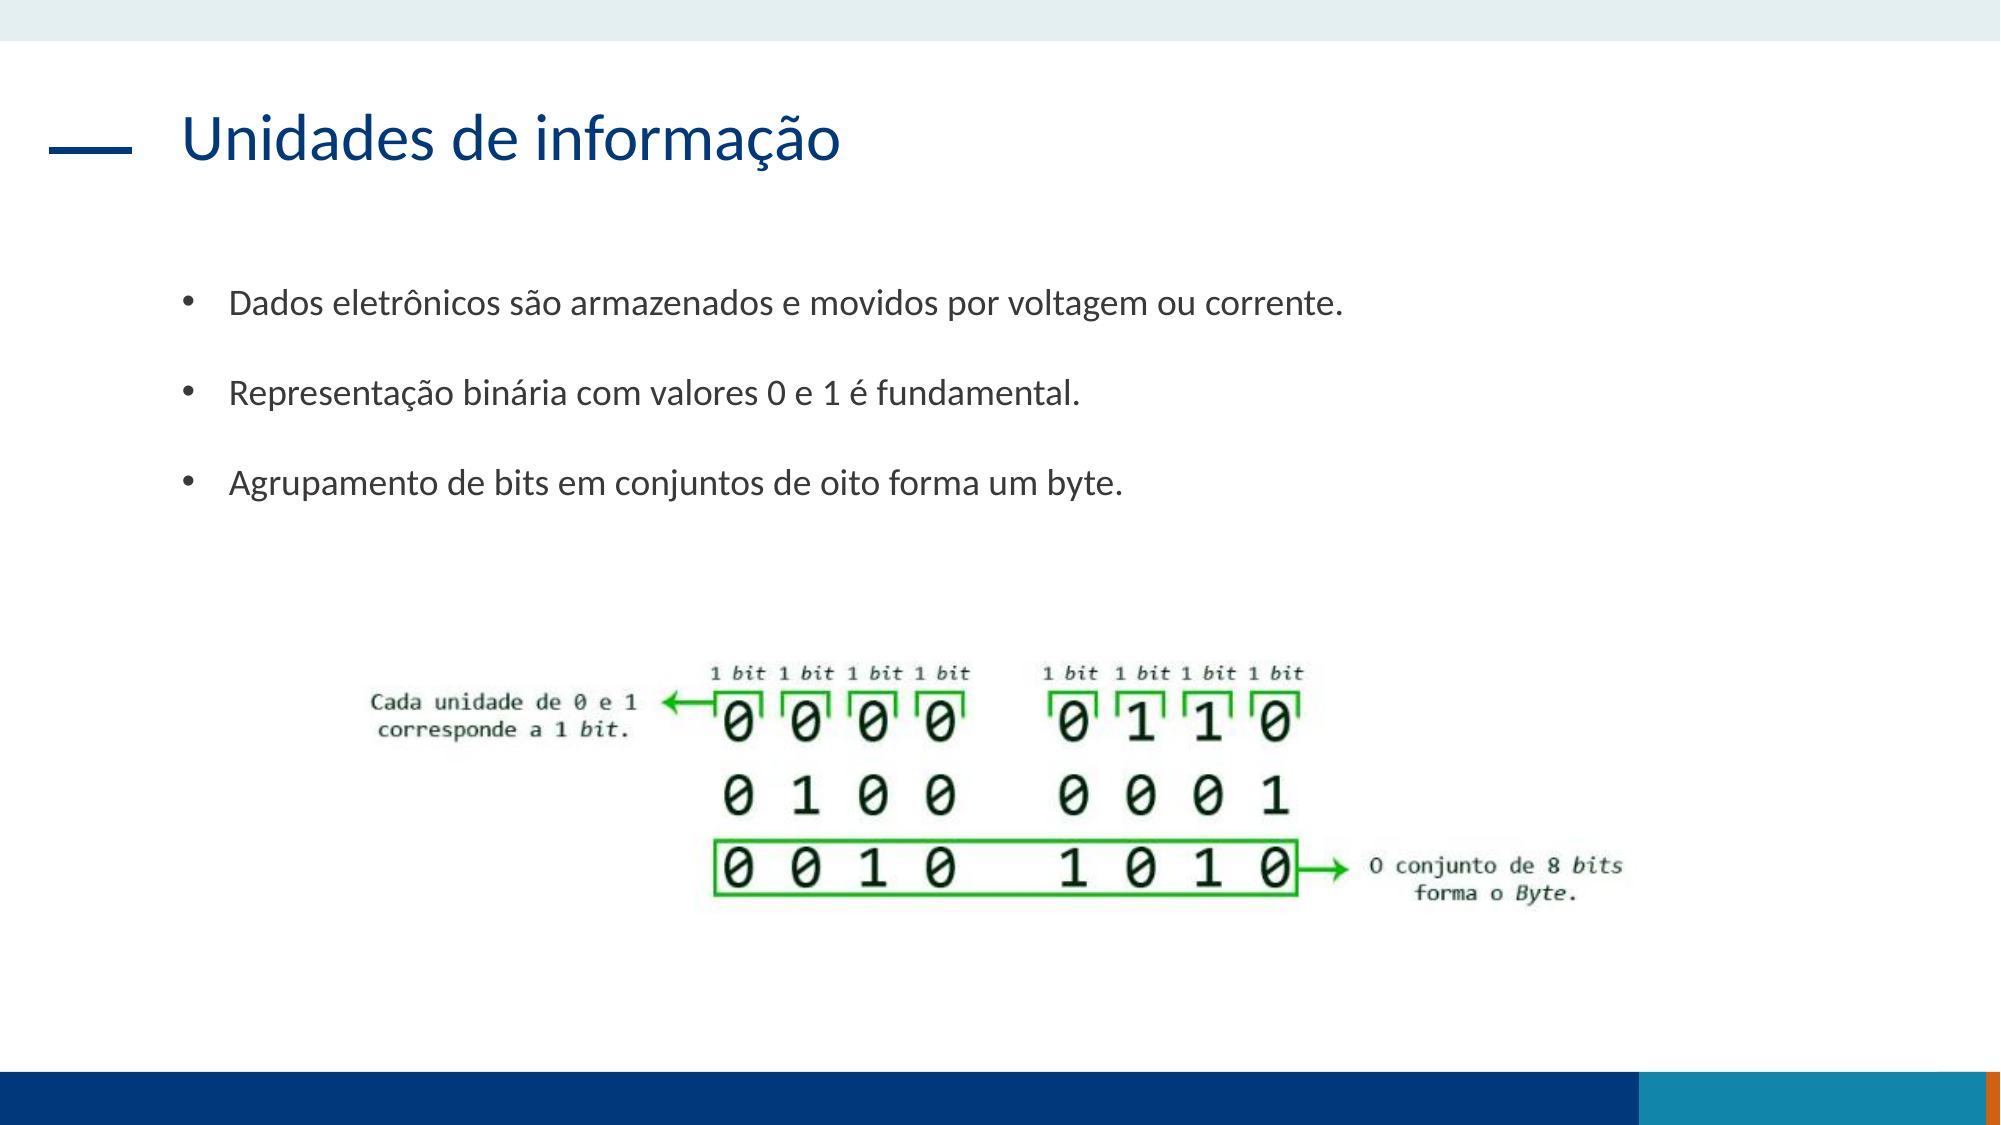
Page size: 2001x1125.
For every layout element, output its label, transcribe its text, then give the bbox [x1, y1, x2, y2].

list Unidades de informação [167, 95, 1833, 237]
picture [345, 611, 1655, 968]
text_box Dados eletrônicos são armazenados e movidos por voltagem ou corrente. Representação binária com valores 0 e 1 é fundamental. Agrupamento de bits em conjuntos de oito forma um byte. [167, 270, 1567, 511]
